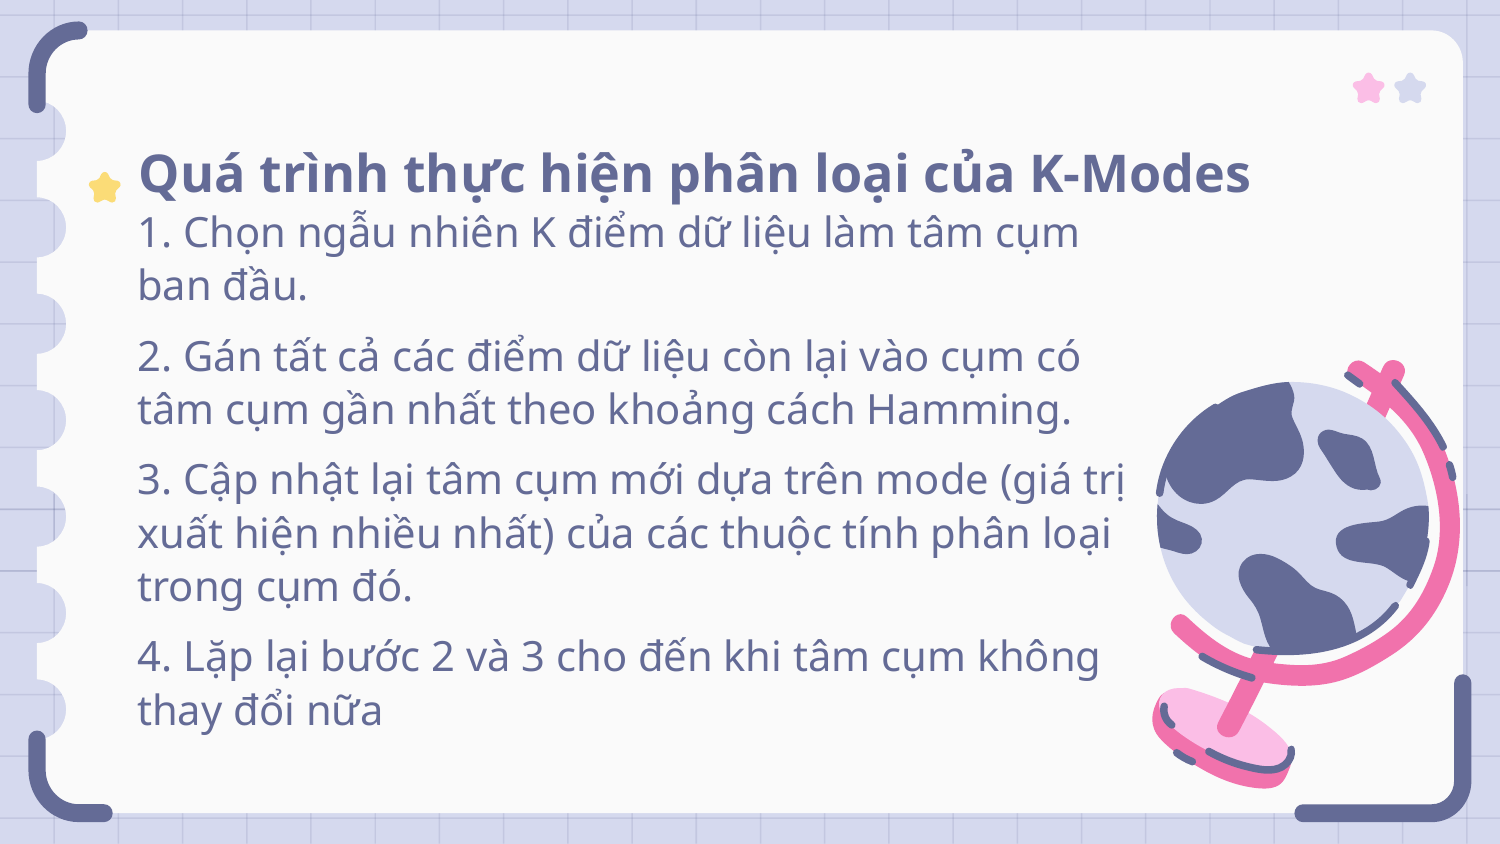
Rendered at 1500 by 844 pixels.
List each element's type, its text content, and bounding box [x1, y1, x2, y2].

text_box [88, 171, 121, 203]
text_box [1394, 72, 1426, 104]
text_box [1352, 72, 1385, 104]
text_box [1148, 359, 1466, 789]
text_box 1. Chọn ngẫu nhiên K điểm dữ liệu làm tâm cụm ban đầu. 2. Gán tất cả các điểm dữ liệu còn lại vào cụm có tâm cụm gần nhất theo khoảng cách Hamming. 3. Cập nhật lại tâm cụm mới dựa trên mode (giá trị xuất hiện nhiều nhất) của các thuộc tính phân loại trong cụm đó. 4. Lặp lại bước 2 và 3 cho đến khi tâm cụm không thay đổi nữa [122, 187, 1146, 389]
title Quá trình thực hiện phân loại của K-Modes [123, 124, 1388, 219]
